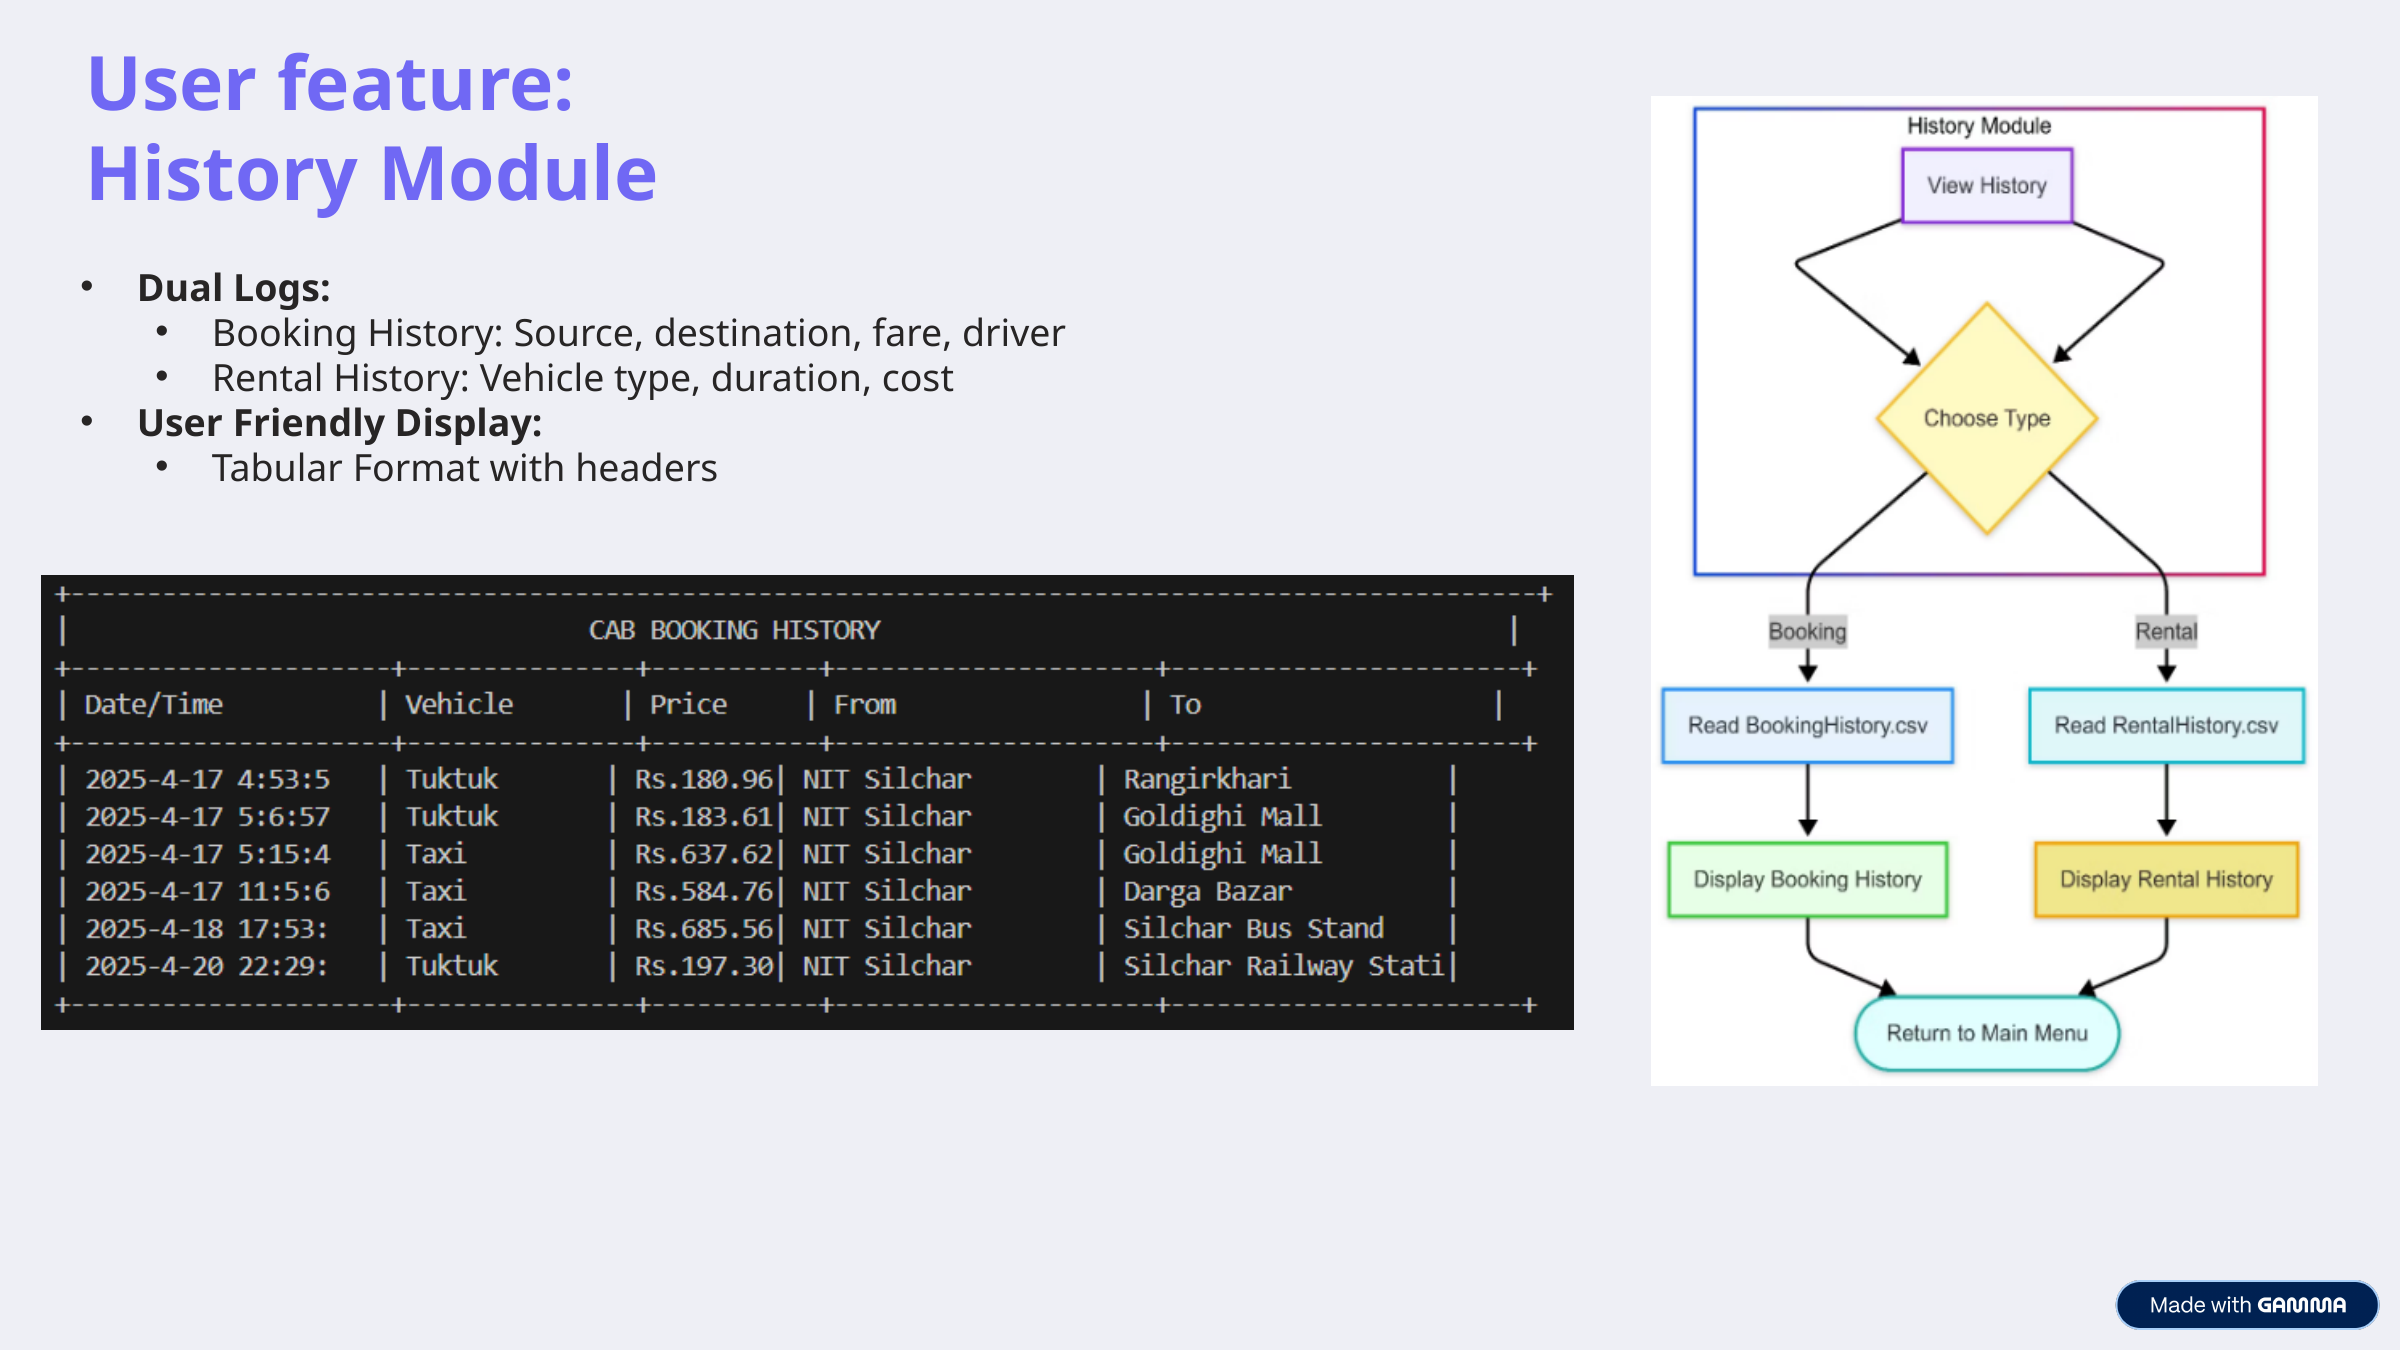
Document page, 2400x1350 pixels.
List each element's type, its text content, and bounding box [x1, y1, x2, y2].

picture [41, 575, 1574, 1030]
picture [1651, 96, 2318, 1086]
text_box Dual Logs: Booking History: Source, destination, fare, driver Rental History: Vehicle type, duration, cost User Friendly Display: Tabular Format with headers [0, 256, 1313, 541]
picture [2106, 1271, 2389, 1339]
text_box User feature: History Module [70, 28, 1441, 223]
